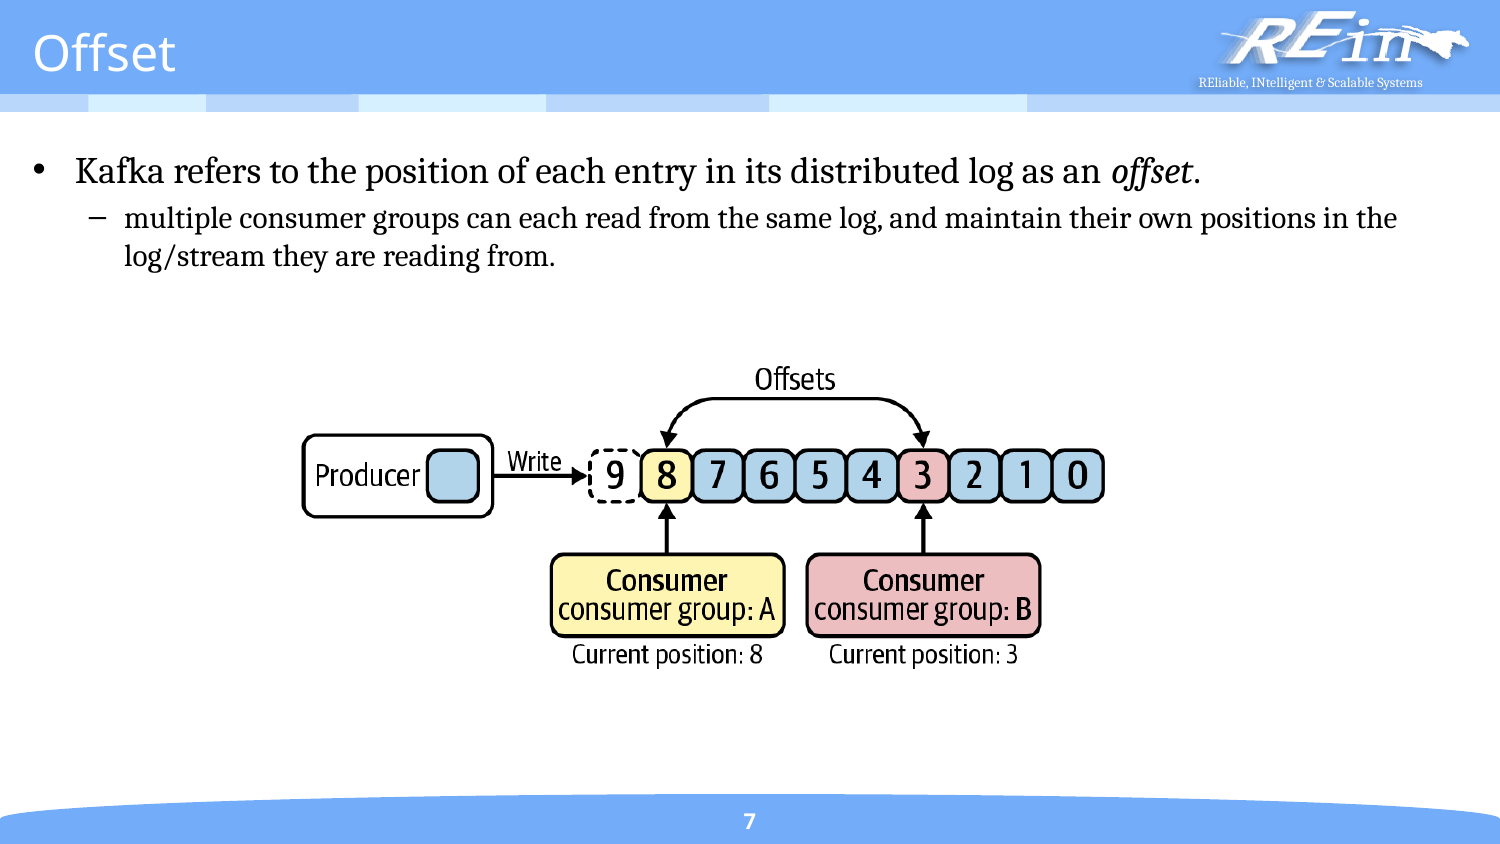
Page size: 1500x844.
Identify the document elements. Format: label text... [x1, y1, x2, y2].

list Kafka refers to the position of each entry in its distributed log as an offset. multiple consumer groups can each read from the same log, and maintain their own positions in the log/stream they are reading from. [17, 138, 1459, 786]
title Offset [17, 17, 1136, 86]
slide_number 7 [667, 802, 833, 842]
picture [300, 362, 1105, 671]
